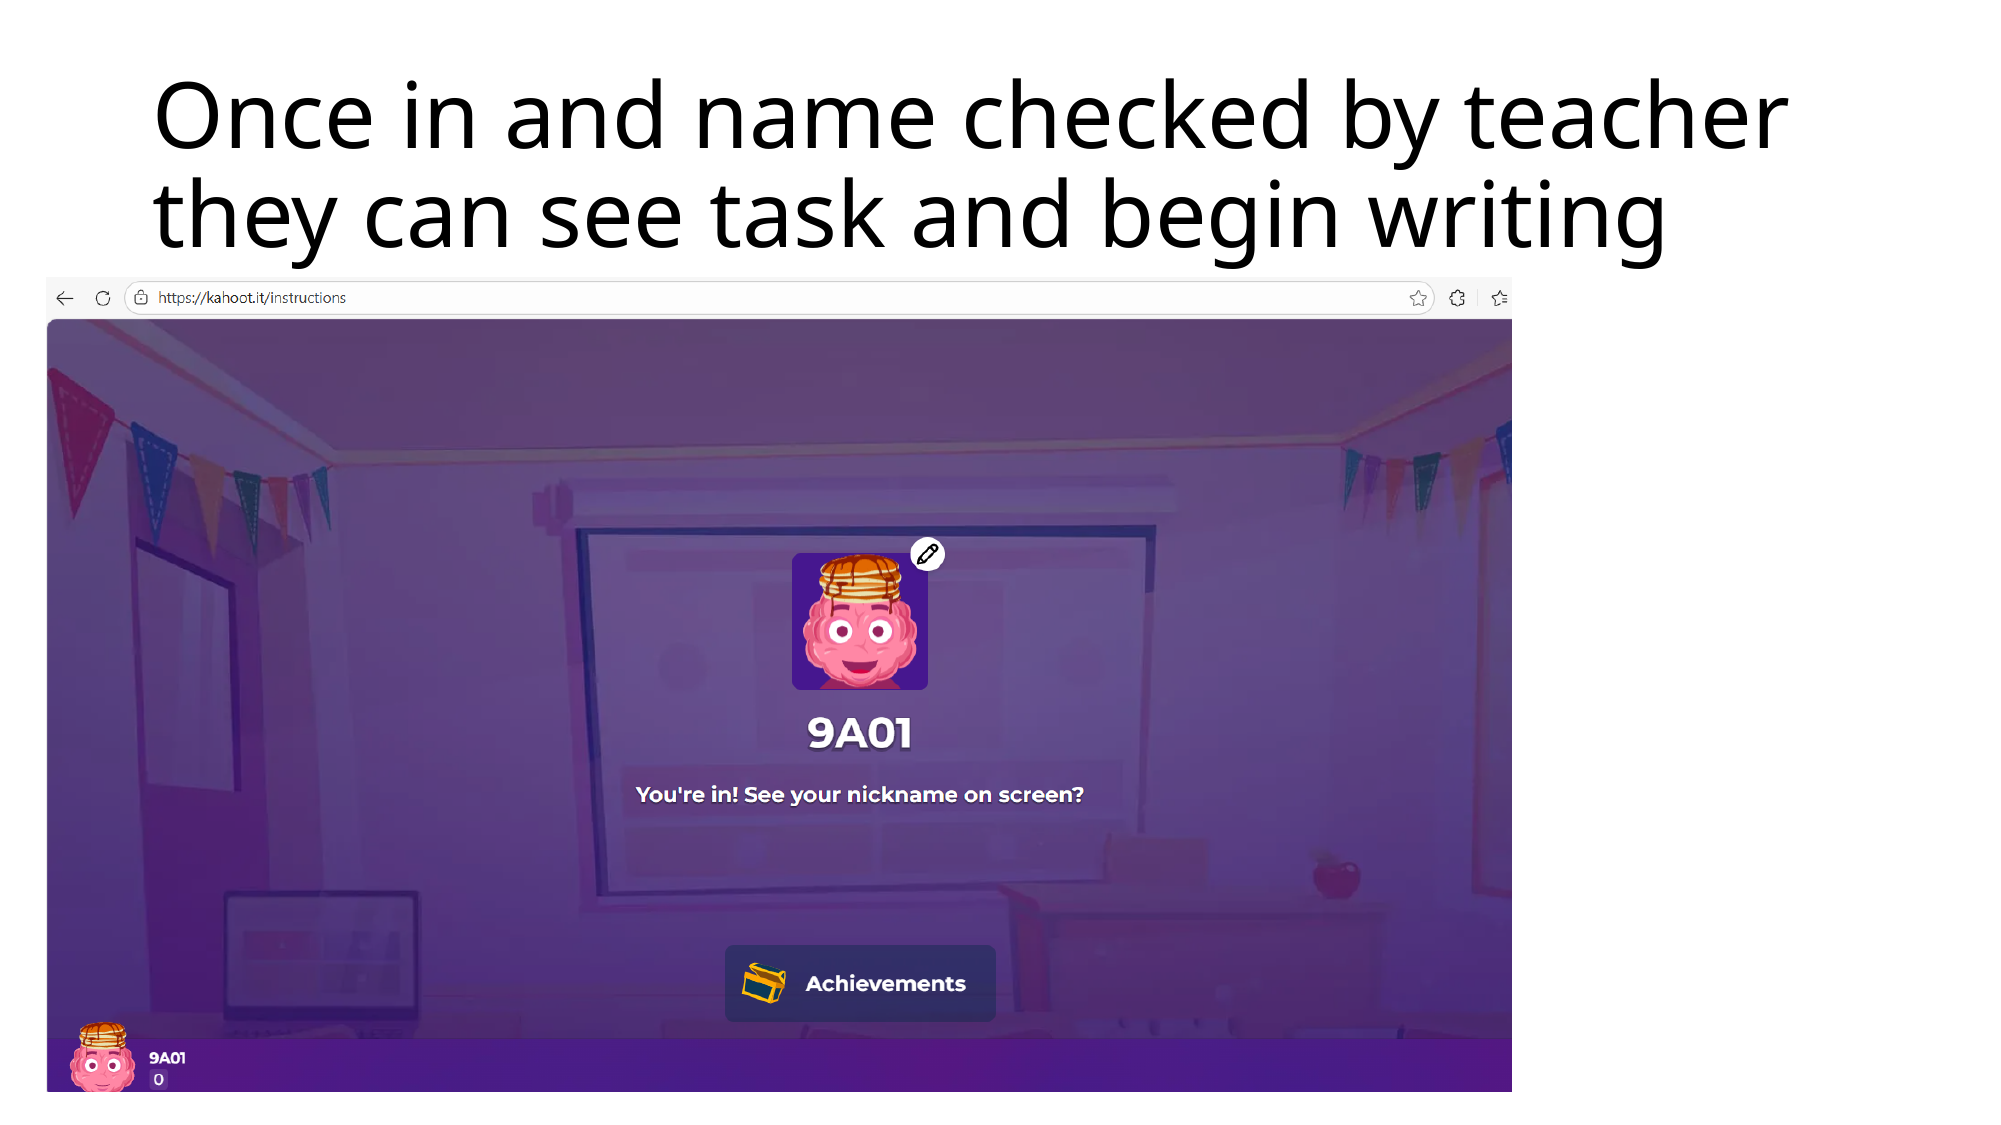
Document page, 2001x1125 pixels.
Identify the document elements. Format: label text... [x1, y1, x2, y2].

picture [45, 276, 1512, 1093]
title Once in and name checked by teacher they can see task and begin writing [137, 59, 1863, 278]
